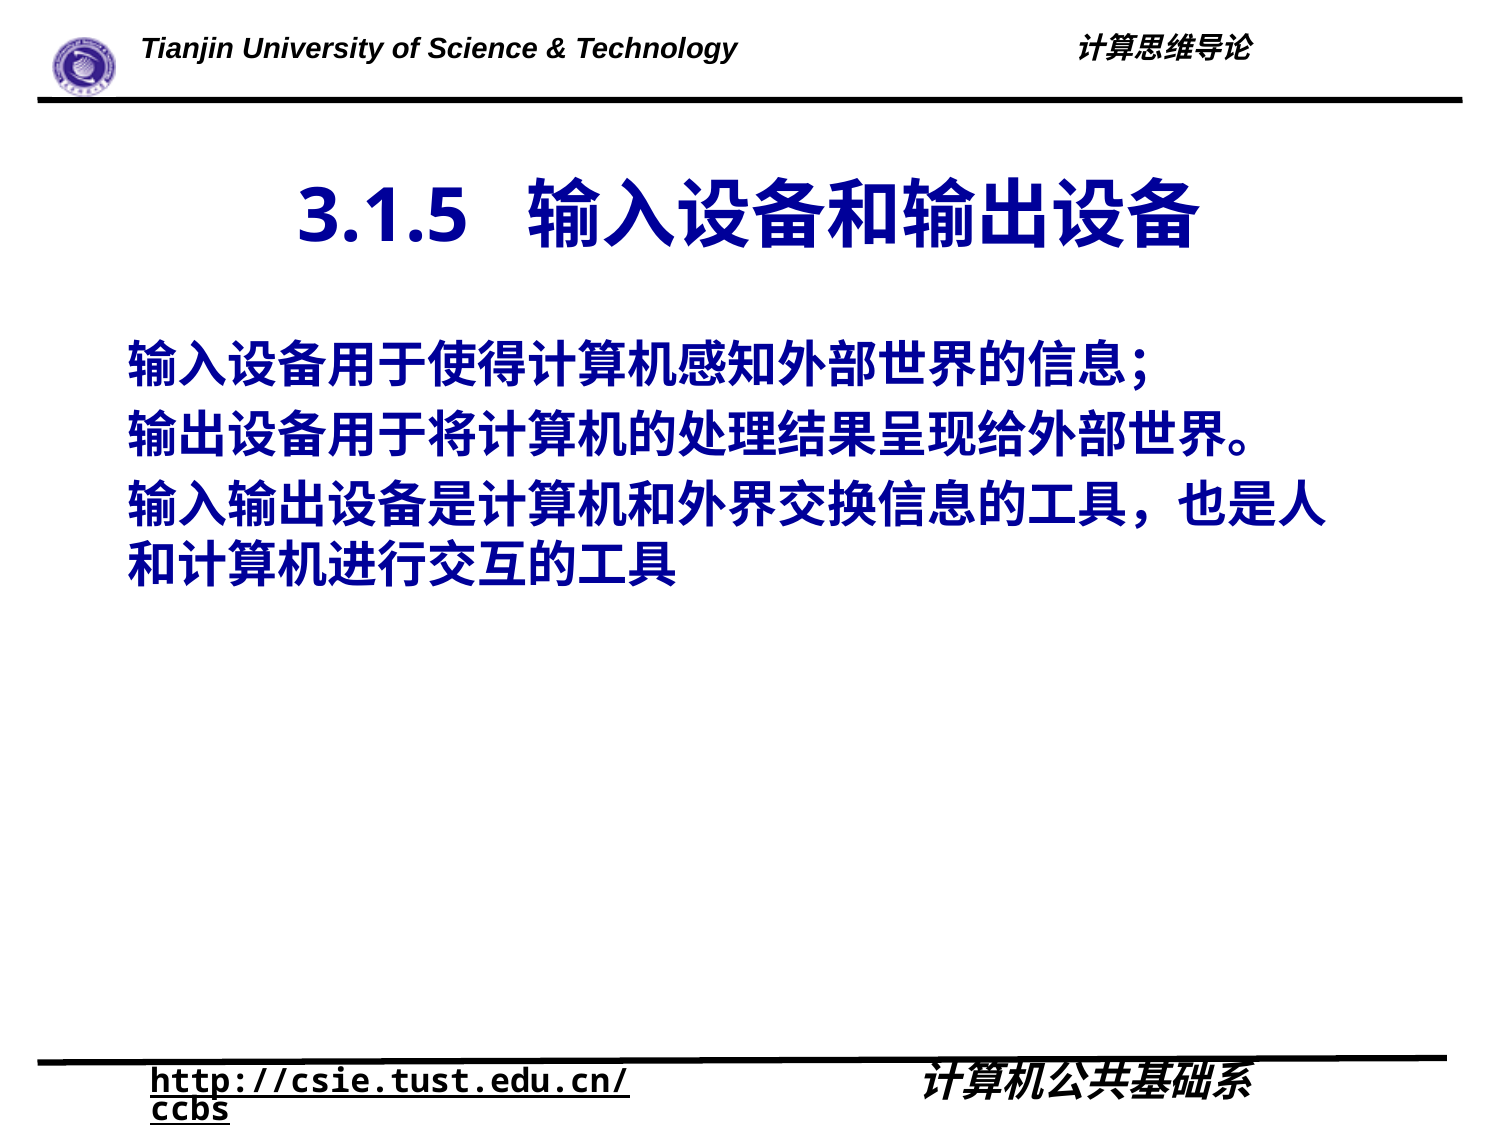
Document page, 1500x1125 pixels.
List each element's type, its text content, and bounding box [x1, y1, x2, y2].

list 输入设备用于使得计算机感知外部世界的信息； 输出设备用于将计算机的处理结果呈现给外部世界。 输入输出设备是计算机和外界交换信息的工具，也是人和计算机进行交互的工具 [112, 324, 1388, 1000]
title 3.1.5 输入设备和输出设备 [112, 99, 1388, 288]
picture [52, 37, 116, 97]
